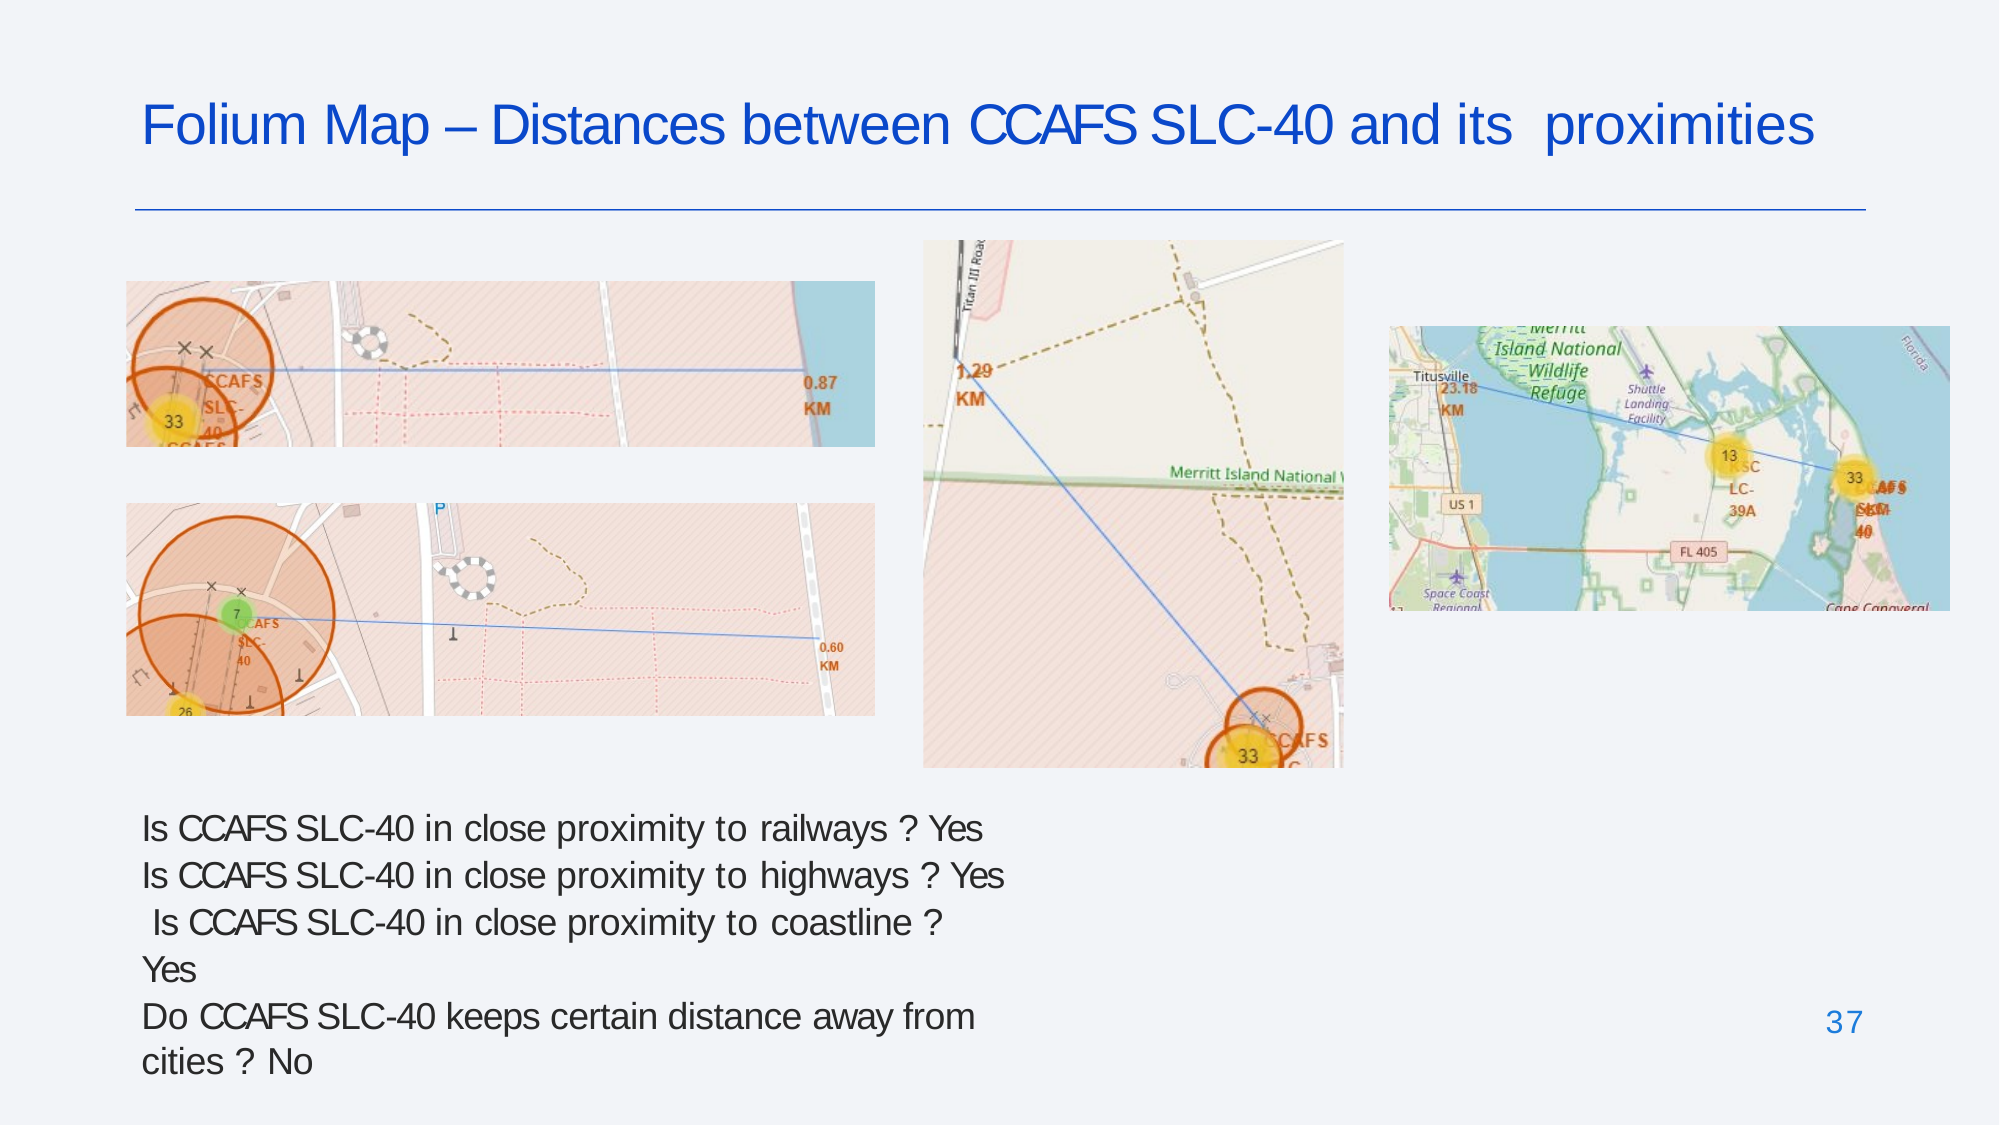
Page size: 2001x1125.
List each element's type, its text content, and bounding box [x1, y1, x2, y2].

text_box [126, 281, 875, 447]
text_box Is CCAFS SLC-40 in close proximity to railways ? Yes Is CCAFS SLC-40 in close proximity to highways ? Yes Is CCAFS SLC-40 in close proximity to coastline ? Yes Do CCAFS SLC-40 keeps certain distance away from cities ? No [139, 802, 1161, 1082]
text_box [923, 240, 1344, 768]
text_box 37 [1823, 999, 1869, 1041]
text_box [1389, 326, 1950, 611]
title Folium Map – Distances between CCAFS SLC-40 and its proximities [139, 85, 1831, 276]
picture [0, 0, 2000, 1125]
text_box [126, 503, 875, 716]
